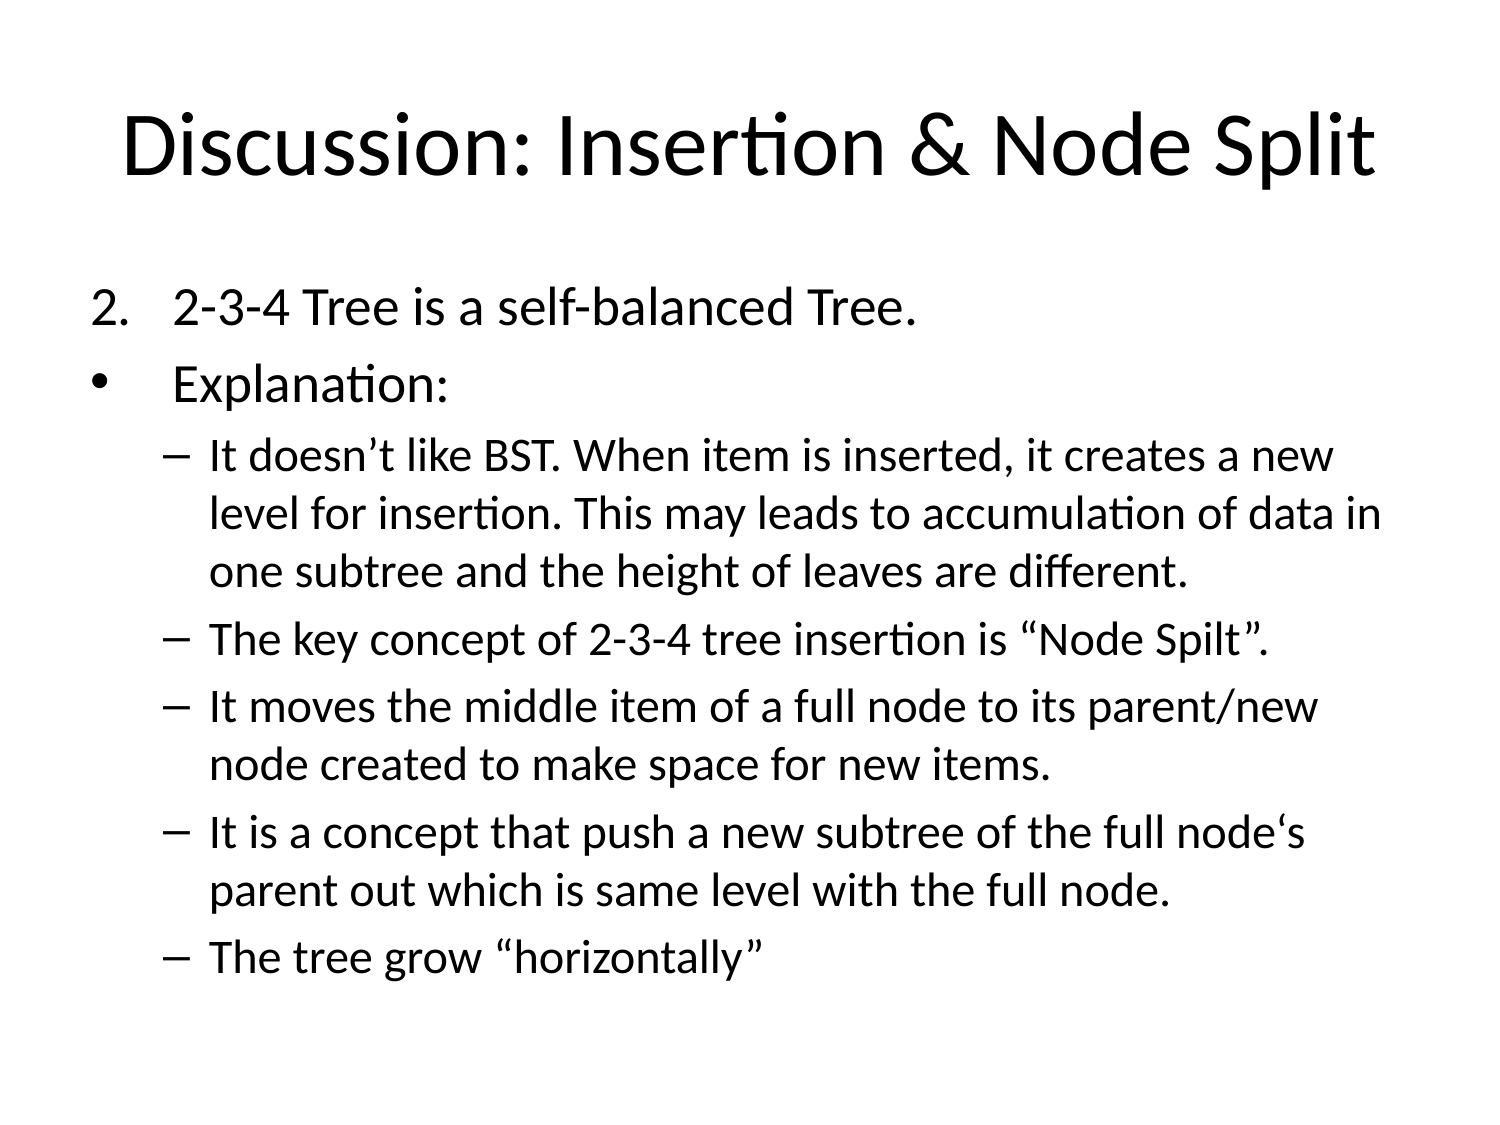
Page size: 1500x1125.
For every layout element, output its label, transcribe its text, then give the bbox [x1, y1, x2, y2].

title Discussion: Insertion & Node Split [75, 45, 1425, 233]
list 2. 2-3-4 Tree is a self-balanced Tree. Explanation: It doesn’t like BST. When item is inserted, it creates a new level for insertion. This may leads to accumulation of data in one subtree and the height of leaves are different. The key concept of 2-3-4 tree insertion is “Node Spilt”. It moves the middle item of a full node to its parent/new node created to make space for new items. It is a concept that push a new subtree of the full node‘s parent out which is same level with the full node. The tree grow “horizontally” [75, 262, 1425, 1005]
